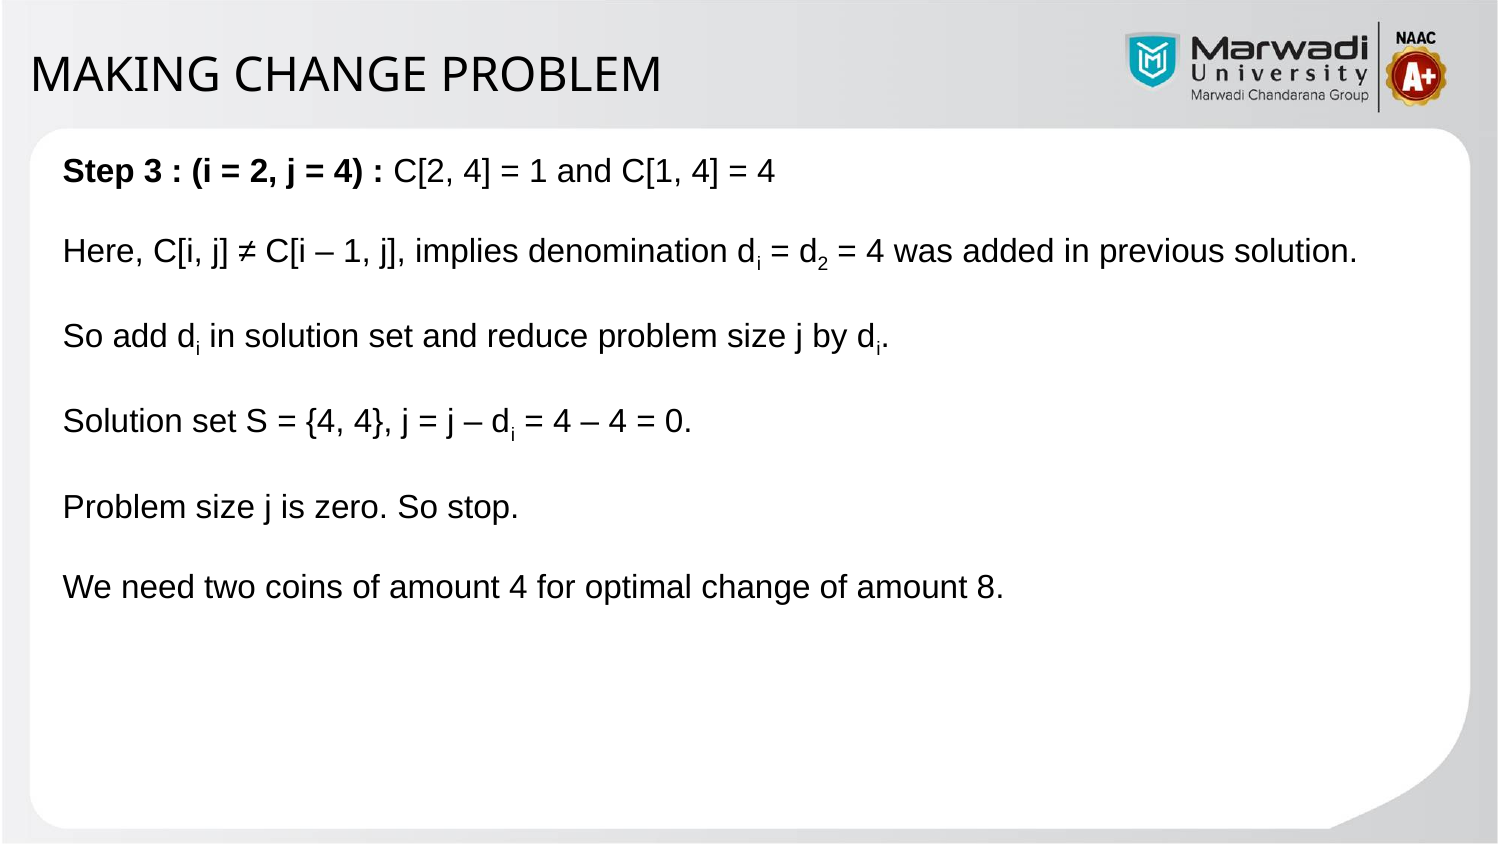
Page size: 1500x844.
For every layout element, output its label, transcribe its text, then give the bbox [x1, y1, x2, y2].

text_box MAKING CHANGE PROBLEM [14, 28, 1089, 116]
text_box Step 3 : (i = 2, j = 4) : C[2, 4] = 1 and C[1, 4] = 4 Here, C[i, j] ≠ C[i – 1, j], implies denomination di = d2 = 4 was added in previous solution. So add di in solution set and reduce problem size j by di. Solution set S = {4, 4}, j = j – di = 4 – 4 = 0. Problem size j is zero. So stop. We need two coins of amount 4 for optimal change of amount 8. [47, 134, 1440, 620]
picture [1, 0, 1498, 844]
